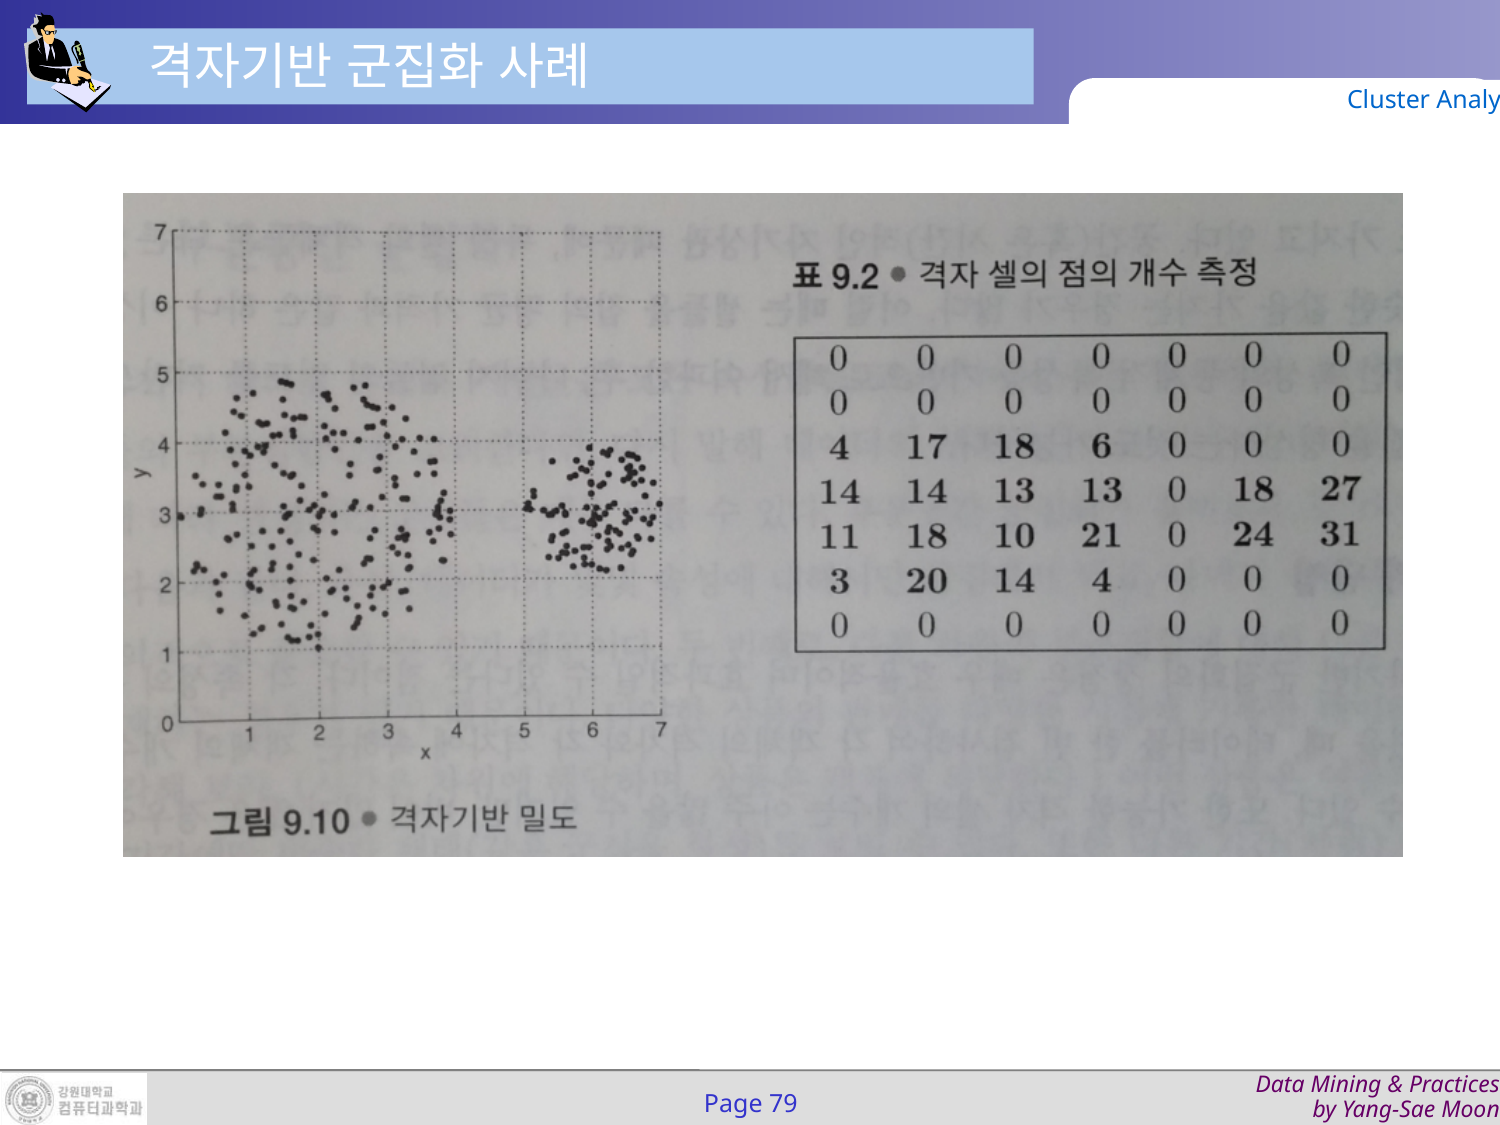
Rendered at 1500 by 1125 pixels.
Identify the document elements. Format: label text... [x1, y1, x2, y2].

picture [2, 1073, 147, 1125]
text_box 격자기반 군집화 사례 [133, 26, 1093, 102]
text_box Cluster Analysis [1245, 78, 1500, 120]
picture [123, 193, 1403, 857]
slide_number Page 79 [682, 1079, 819, 1124]
